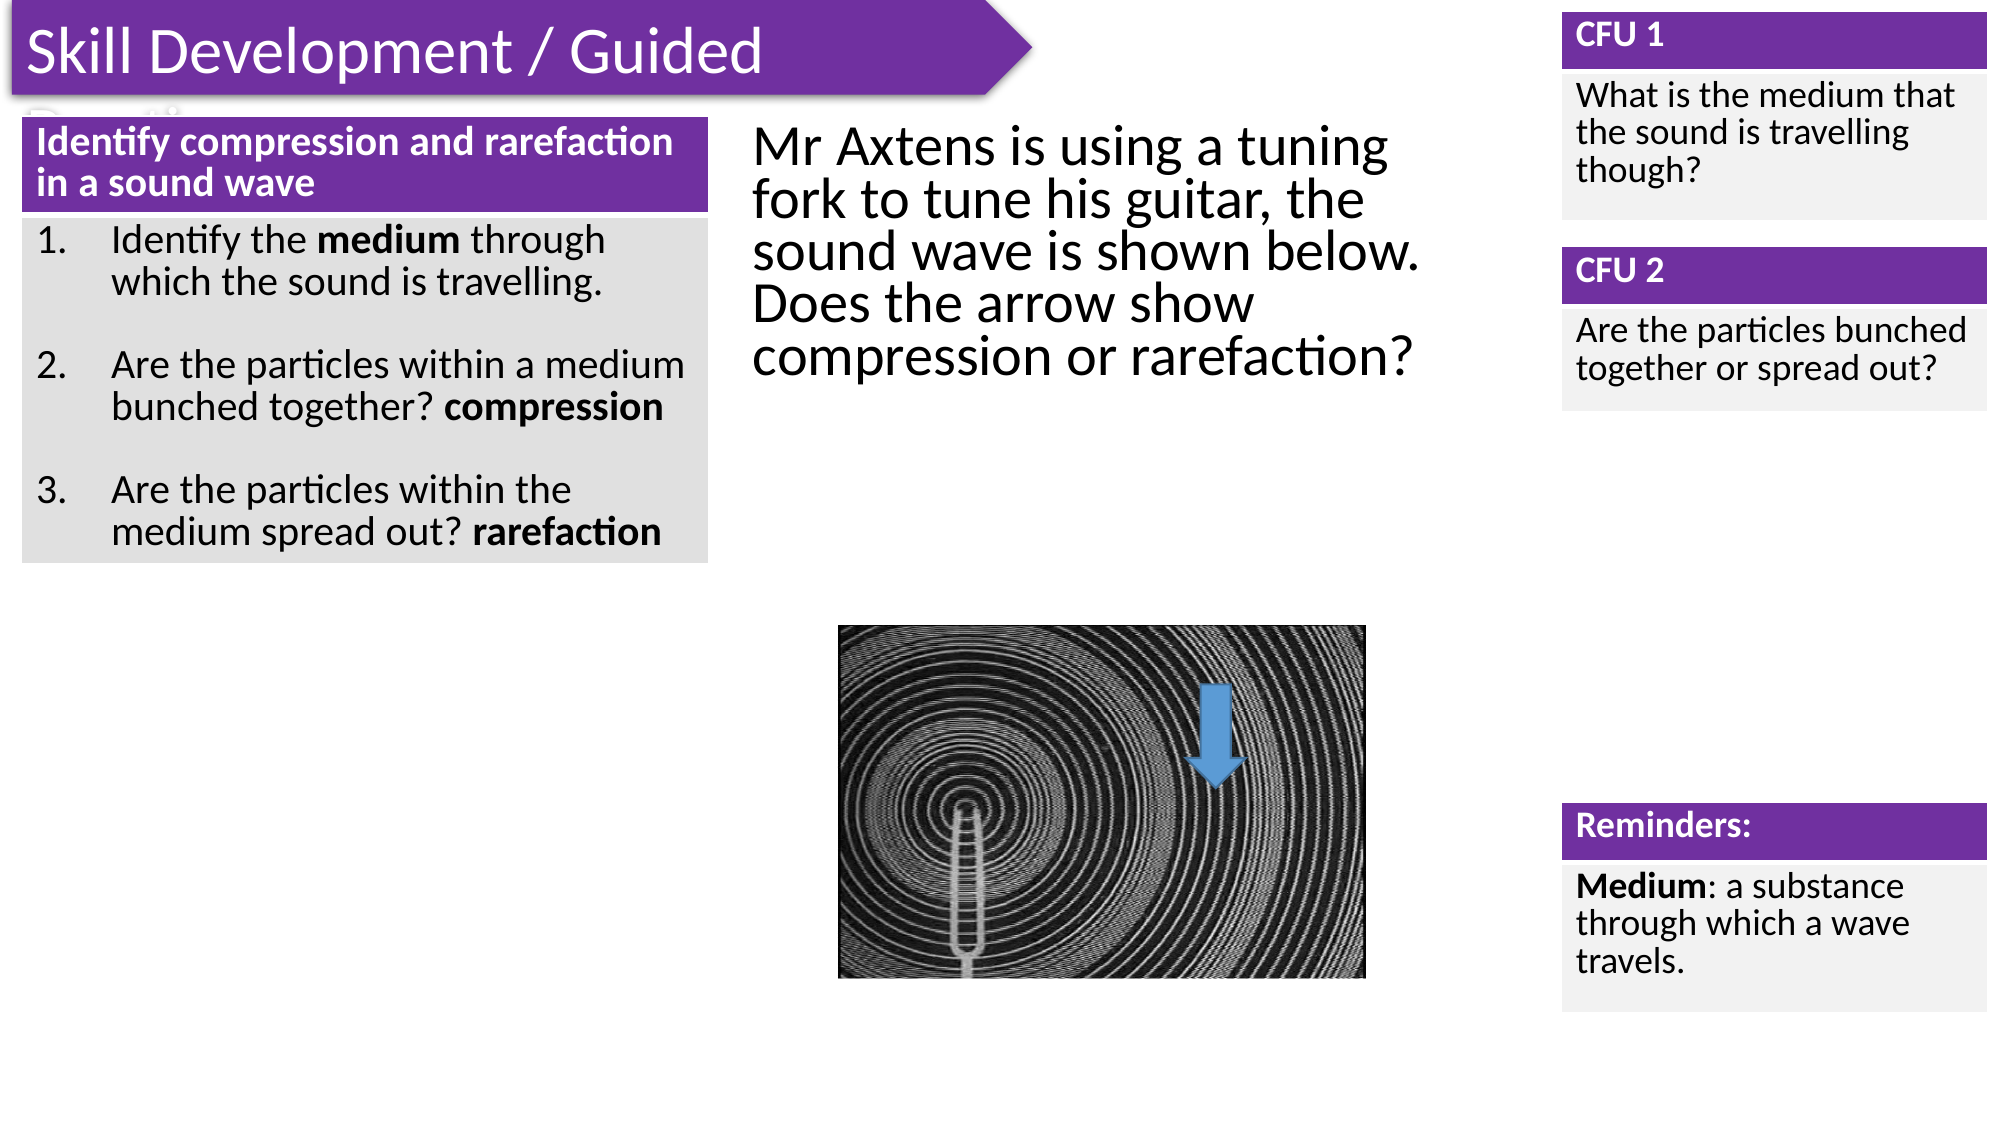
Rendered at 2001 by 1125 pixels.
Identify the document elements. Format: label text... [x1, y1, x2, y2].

table_cell Identify the medium through which the sound is travelling. Are the particles within a medium bunched together? compression Are the particles within the medium spread out? rarefaction [22, 218, 708, 563]
table_cell Medium: a substance through which a wave travels. [1562, 865, 1987, 1012]
table_header Identify compression and rarefaction in a sound wave [22, 117, 708, 212]
text_box Skill Development / Guided Practice [11, 0, 1033, 95]
picture [837, 624, 1366, 979]
table_cell Are the particles bunched together or spread out? [1562, 309, 1987, 411]
table_header Reminders: [1562, 803, 1987, 860]
table_cell What is the medium that the sound is travelling though? [1562, 74, 1987, 220]
table_header CFU 1 [1562, 12, 1987, 69]
list Mr Axtens is using a tuning fork to tune his guitar, the sound wave is shown below. Does the arrow show compression or rarefaction? [737, 116, 1512, 506]
table_header CFU 2 [1562, 247, 1987, 304]
